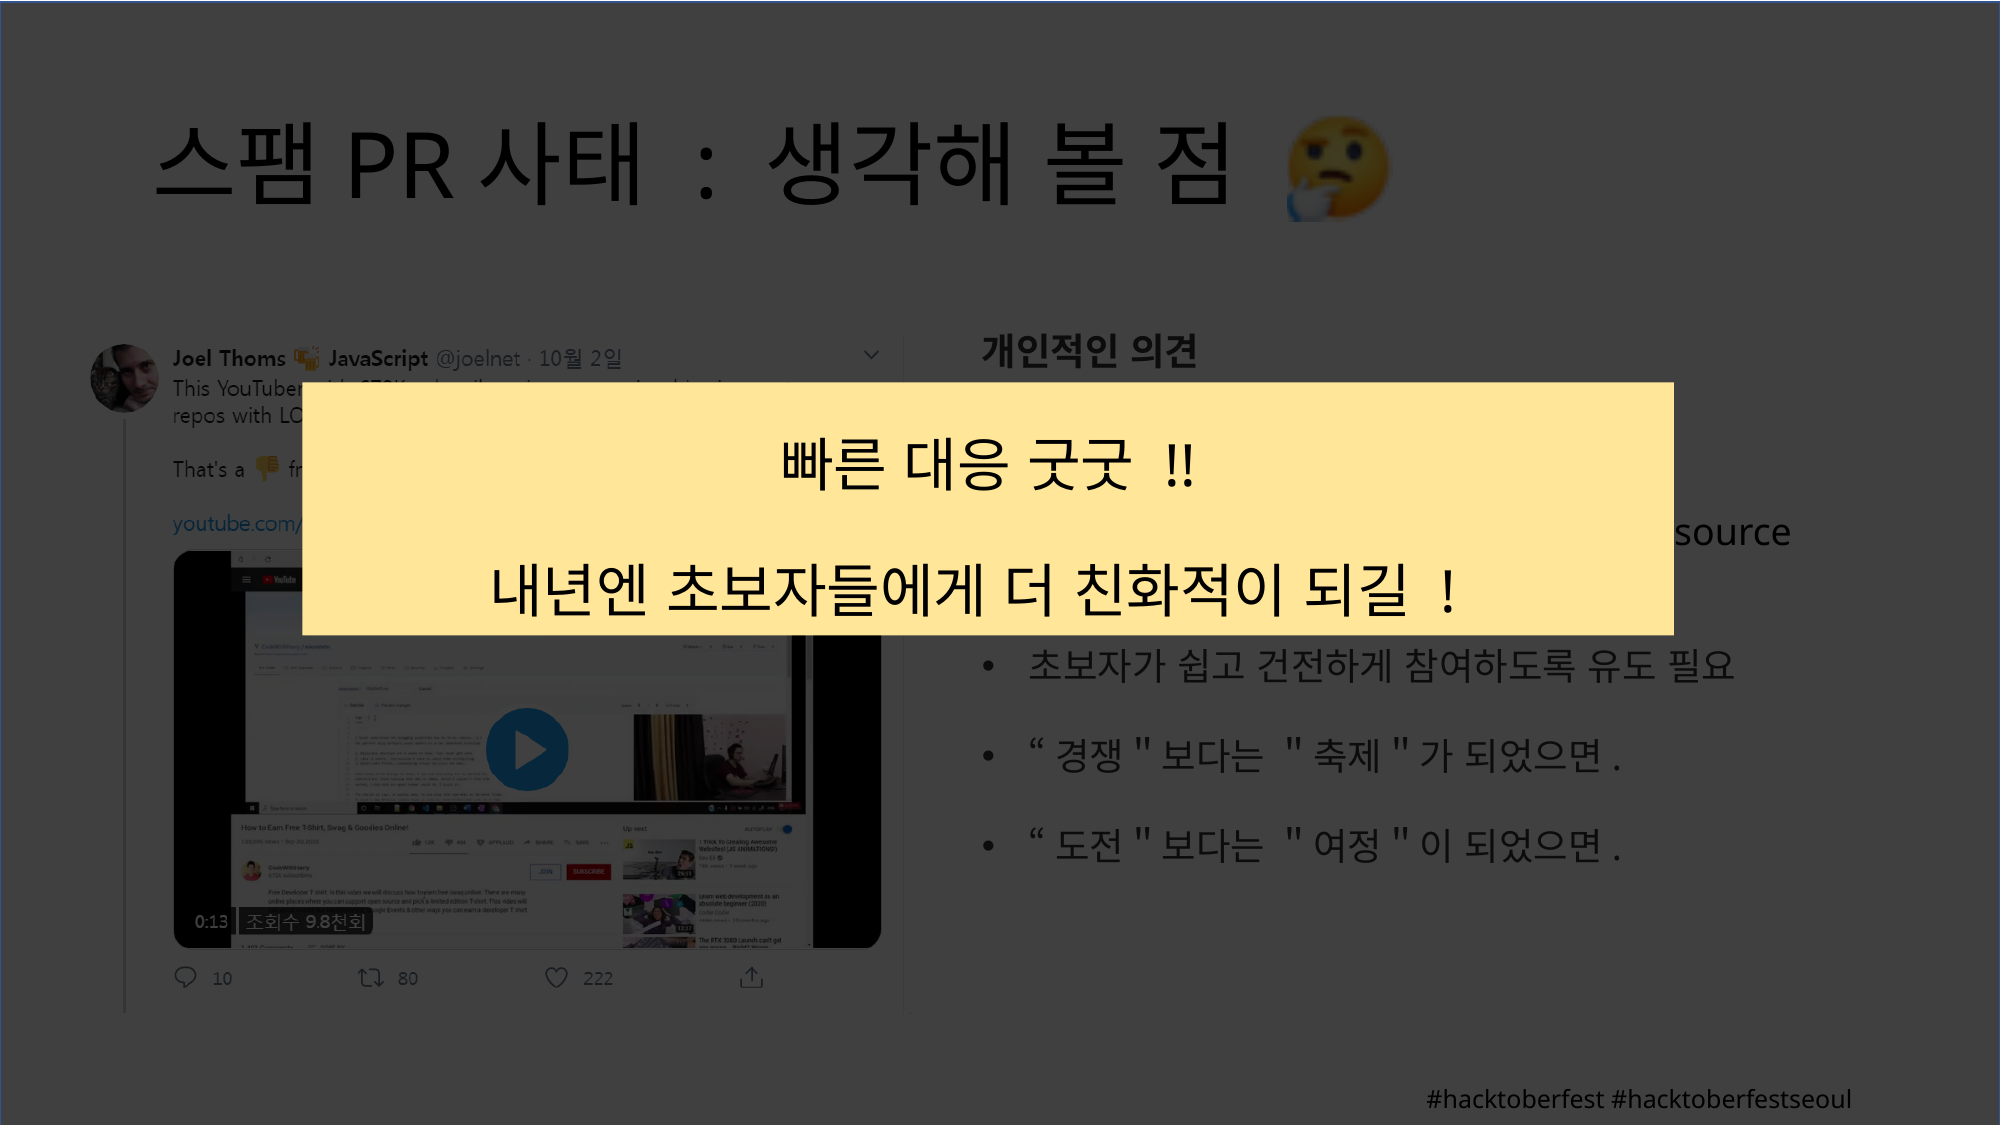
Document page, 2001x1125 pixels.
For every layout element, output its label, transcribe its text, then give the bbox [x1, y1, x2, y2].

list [81, 335, 911, 1014]
text_box 빠른 대응 굿굿 !! 내년엔 초보자들에게 더 친화적이 되길 ! [911, 382, 1674, 636]
picture [1287, 115, 1393, 222]
text_box [0, 1, 2000, 1125]
